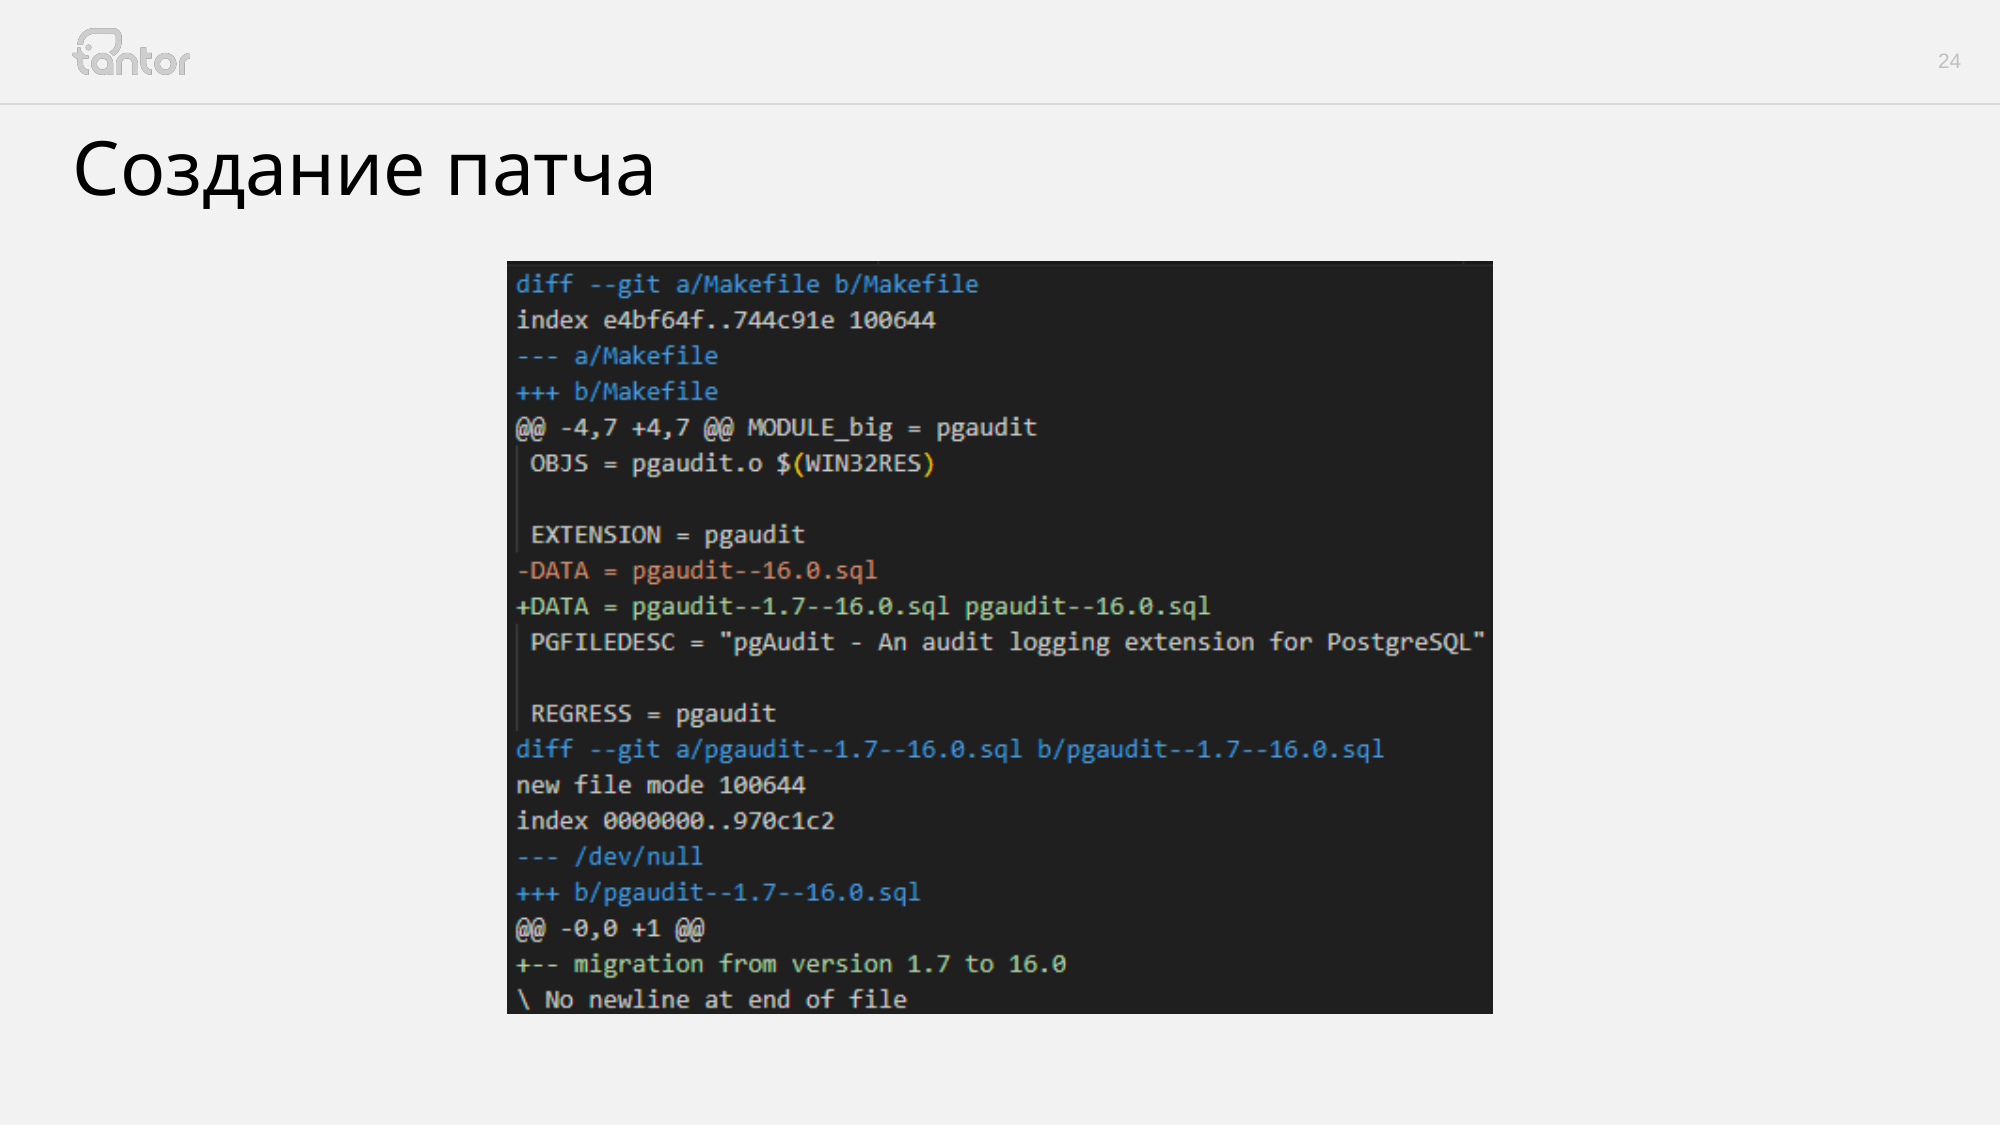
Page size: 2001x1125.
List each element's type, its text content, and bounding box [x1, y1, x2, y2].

picture [72, 28, 190, 75]
title Создание патча [72, 111, 1928, 329]
picture [507, 261, 1493, 1014]
